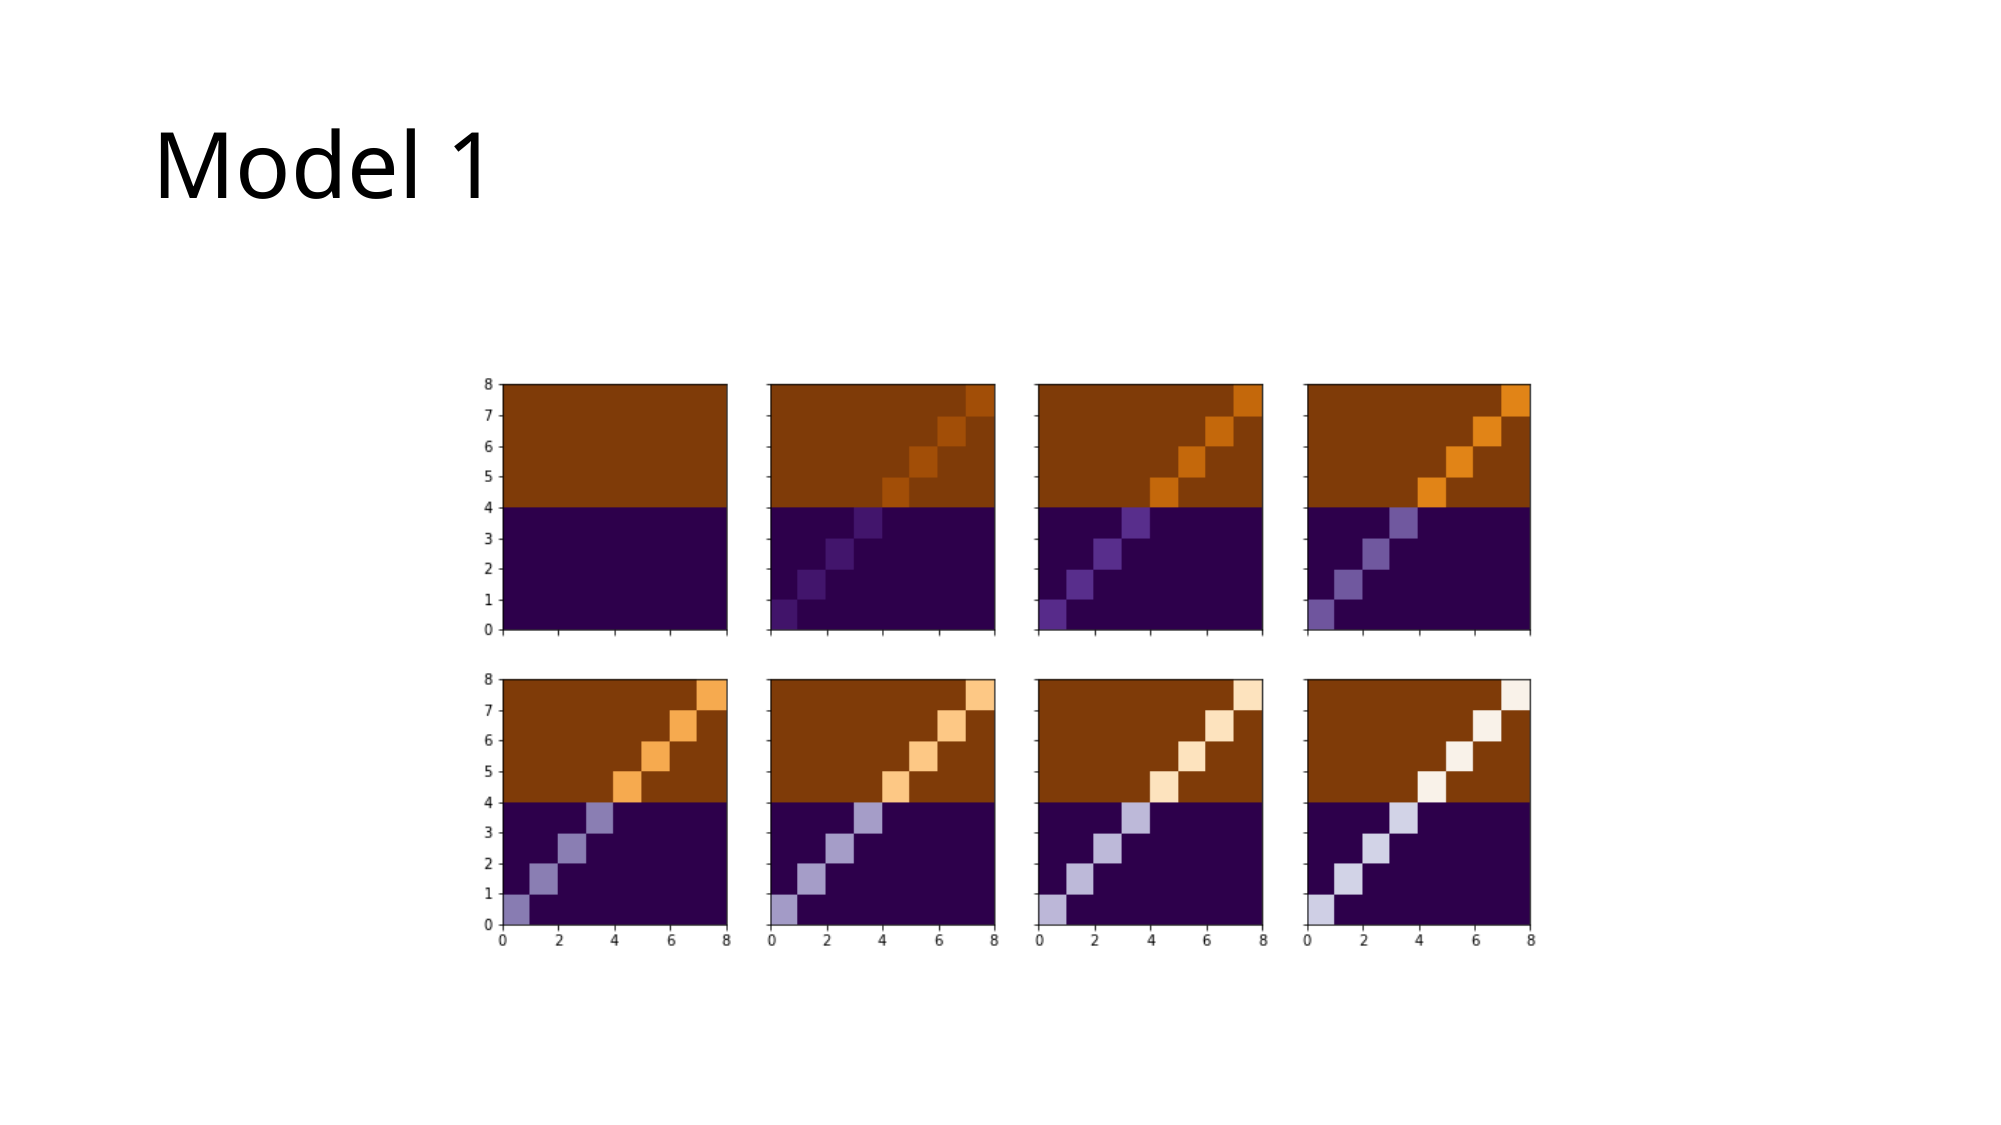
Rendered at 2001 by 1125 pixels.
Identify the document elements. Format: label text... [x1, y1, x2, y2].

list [337, 299, 1663, 1014]
title Model 1 [137, 59, 1863, 278]
